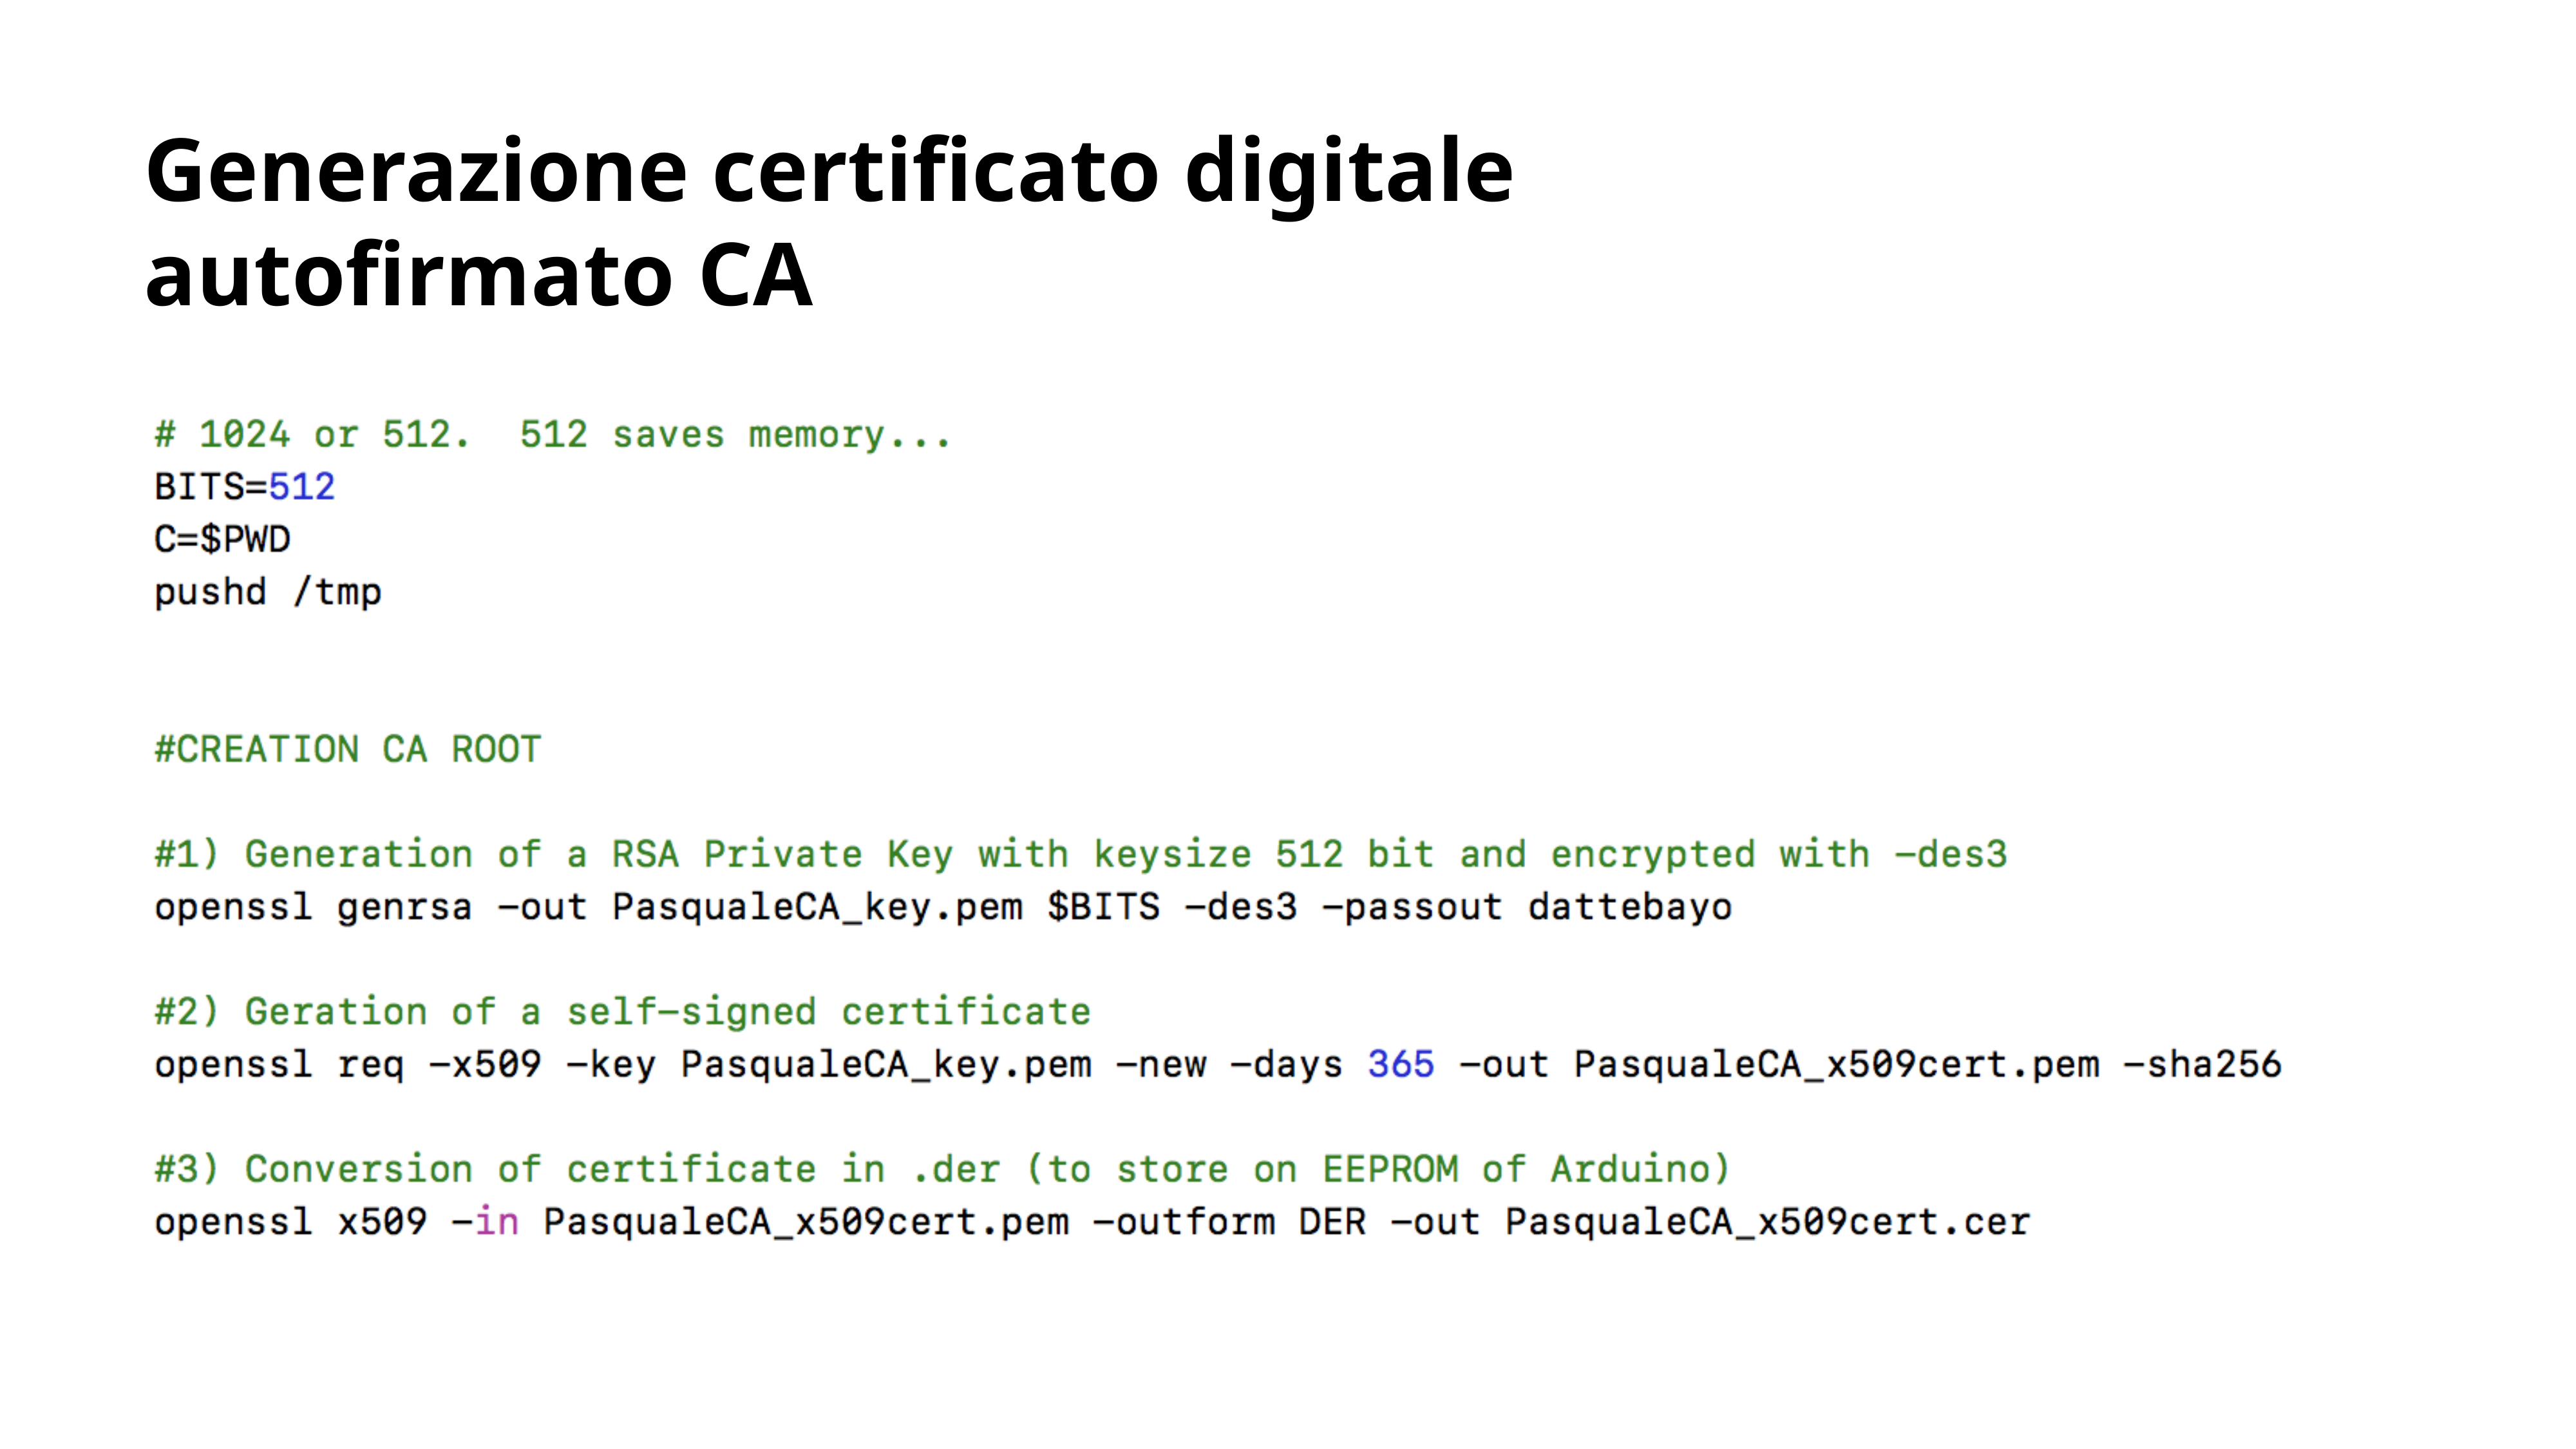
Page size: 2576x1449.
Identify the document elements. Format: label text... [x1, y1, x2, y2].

picture [129, 394, 2396, 1300]
title Generazione certificato digitale autofirmato CA [136, 104, 1683, 332]
